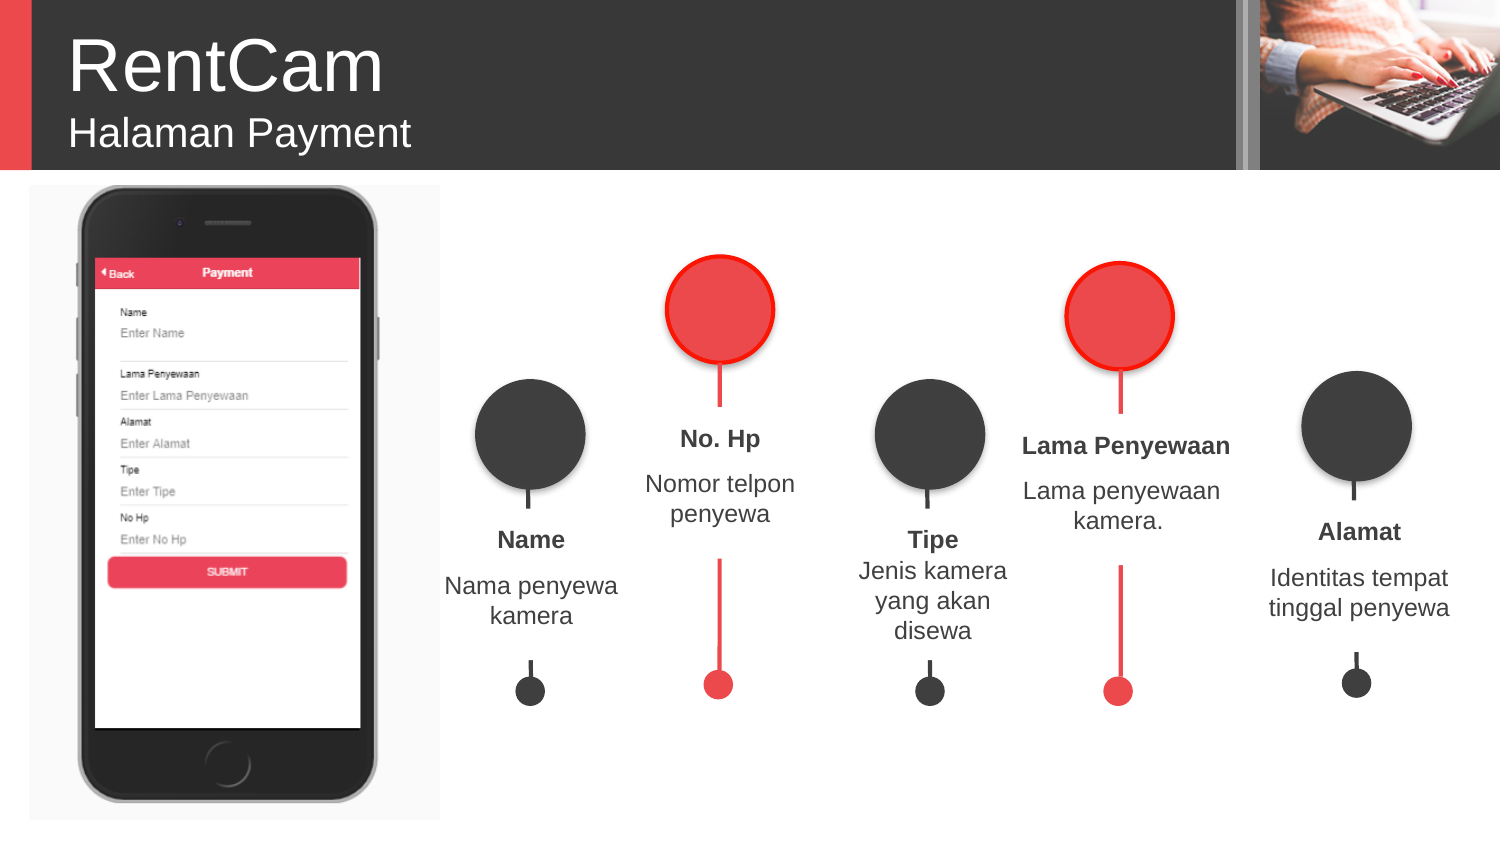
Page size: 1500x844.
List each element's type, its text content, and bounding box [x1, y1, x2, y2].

text_box [476, 380, 585, 489]
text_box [596, 406, 845, 559]
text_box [926, 485, 931, 507]
text_box [1101, 674, 1135, 709]
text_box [926, 668, 931, 687]
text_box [527, 668, 532, 689]
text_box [1235, 500, 1484, 653]
text_box [876, 380, 984, 489]
text_box [513, 675, 548, 709]
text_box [997, 413, 1247, 566]
text_box [1339, 667, 1374, 700]
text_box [1353, 660, 1358, 679]
list Halaman Payment [53, 107, 1235, 155]
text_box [444, 508, 656, 661]
text_box [1065, 262, 1174, 371]
text_box [666, 255, 774, 364]
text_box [527, 487, 532, 507]
text_box [913, 675, 947, 709]
text_box [1302, 372, 1411, 480]
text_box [808, 508, 1058, 661]
list RentCam [53, 13, 1235, 107]
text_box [1353, 477, 1358, 498]
picture [0, 0, 1500, 844]
text_box [701, 668, 736, 702]
